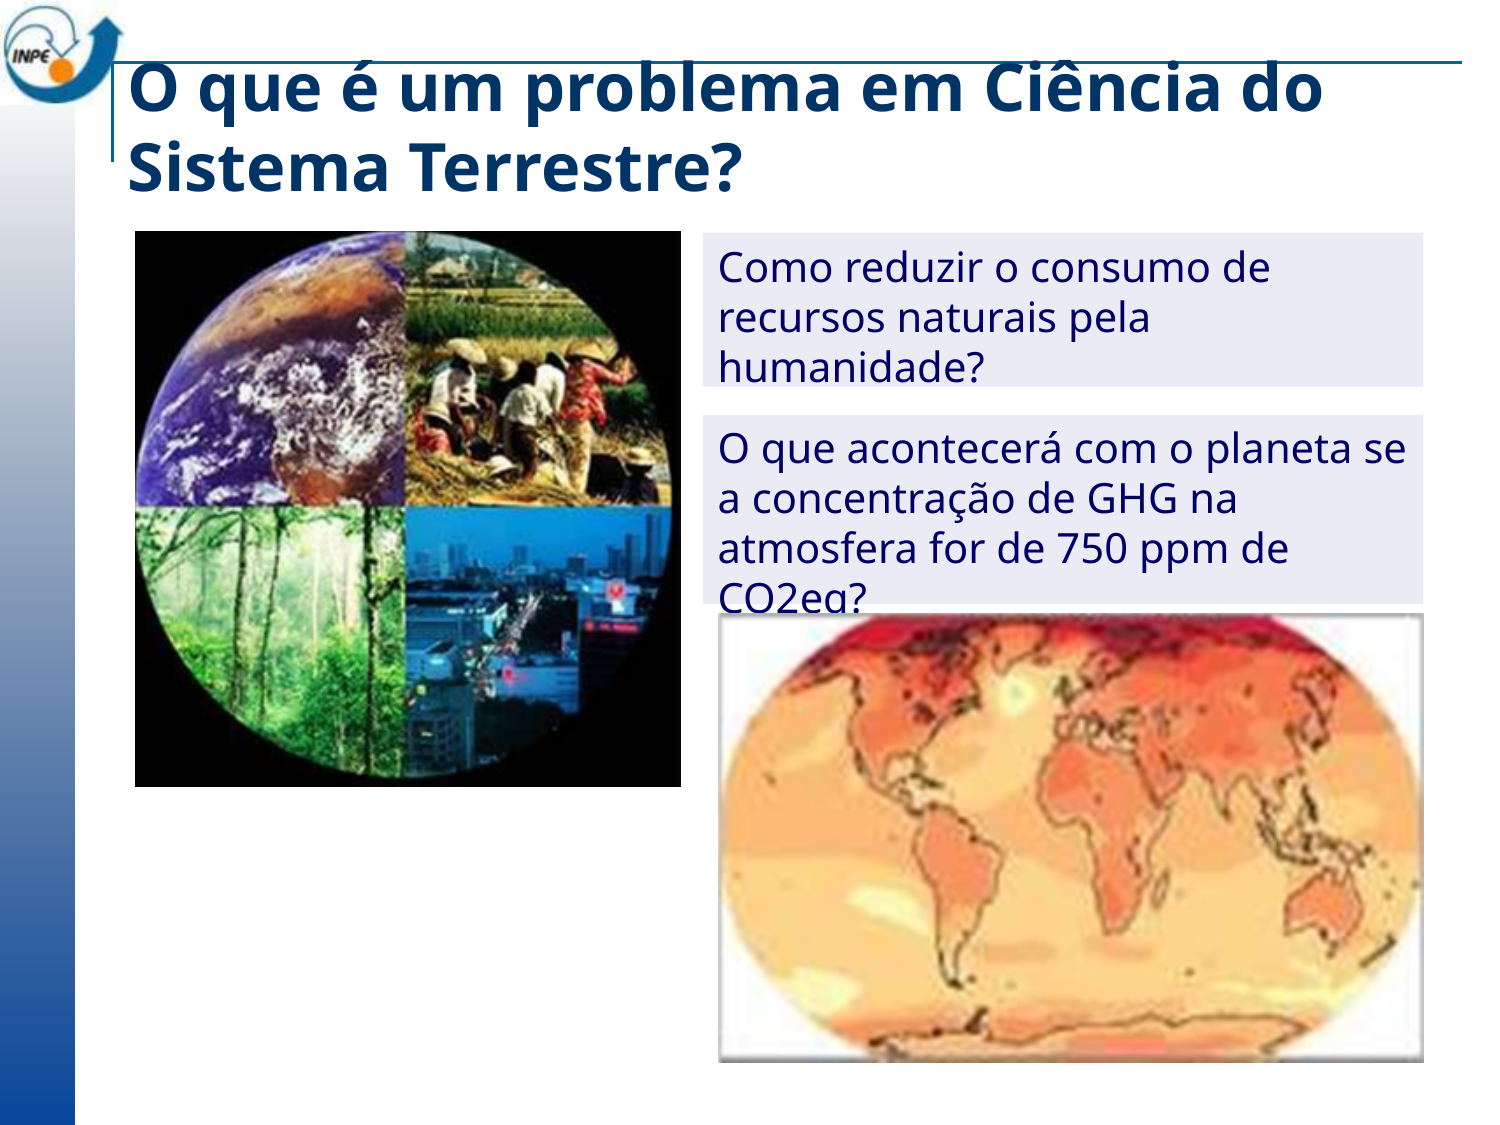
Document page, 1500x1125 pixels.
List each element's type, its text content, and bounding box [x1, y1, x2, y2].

text_box Como reduzir o consumo de recursos naturais pela humanidade? [702, 232, 1424, 387]
picture [135, 231, 681, 788]
text_box O que acontecerá com o planeta se a concentração de GHG na atmosfera for de 750 ppm de CO2eq? [702, 414, 1424, 604]
title O que é um problema em Ciência do Sistema Terrestre? [112, 62, 1450, 188]
picture [0, 0, 125, 105]
picture [717, 613, 1424, 1063]
